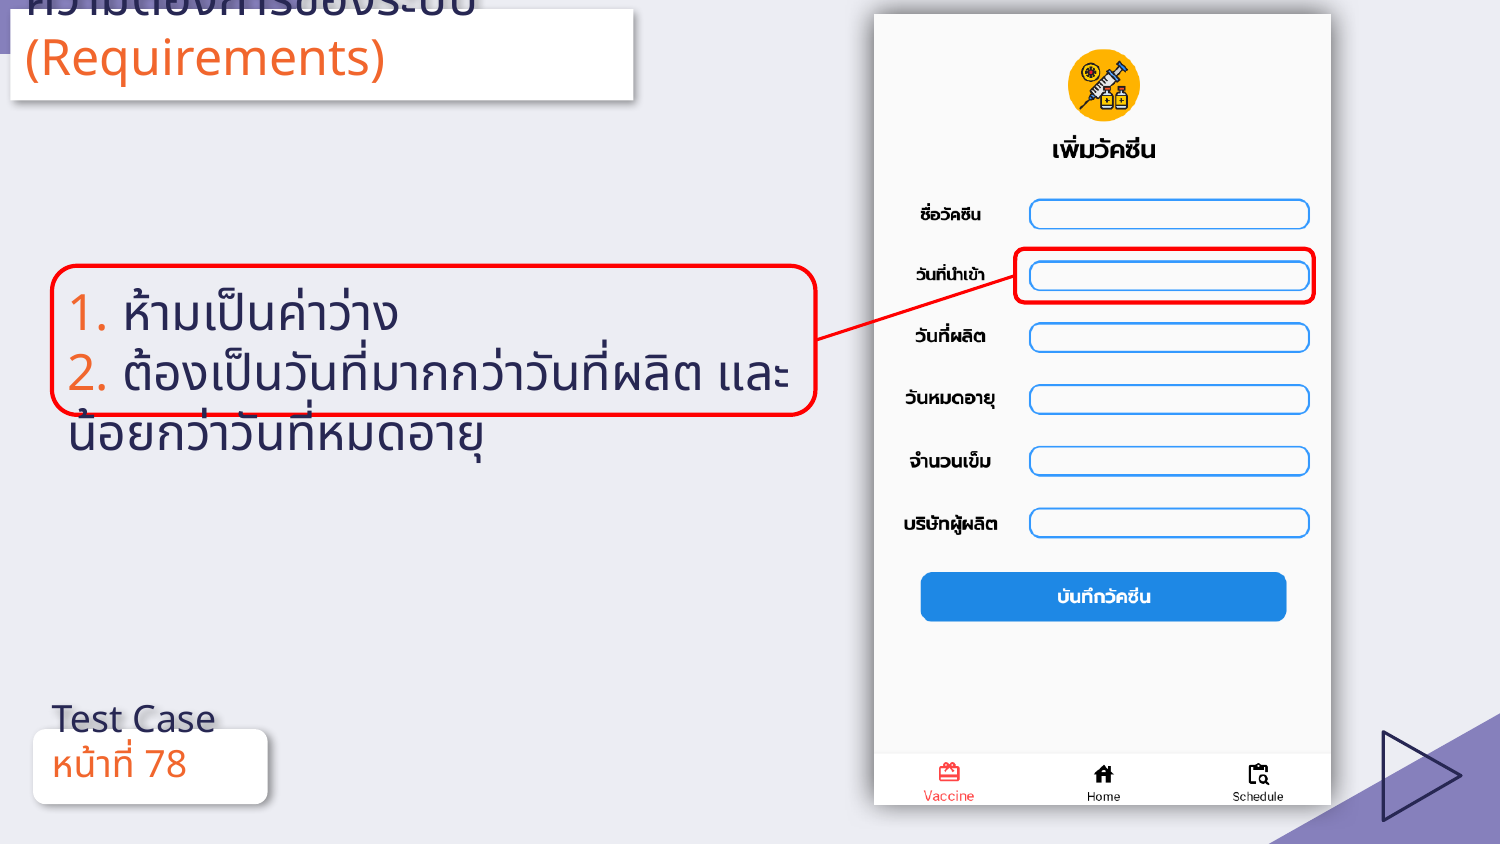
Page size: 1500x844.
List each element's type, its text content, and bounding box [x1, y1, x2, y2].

text_box 1. ห้ามเป็นค่าว่าง 2. ต้องเป็นวันที่มากกว่าวันที่ผลิต และน้อยกว่าวันที่หมดอายุ [52, 265, 816, 415]
picture [874, 14, 1331, 805]
text_box Test Case หน้าที่ 78 [30, 726, 270, 807]
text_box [815, 275, 1016, 341]
title ความต้องการของระบบ (Requirements) [8, 7, 636, 102]
